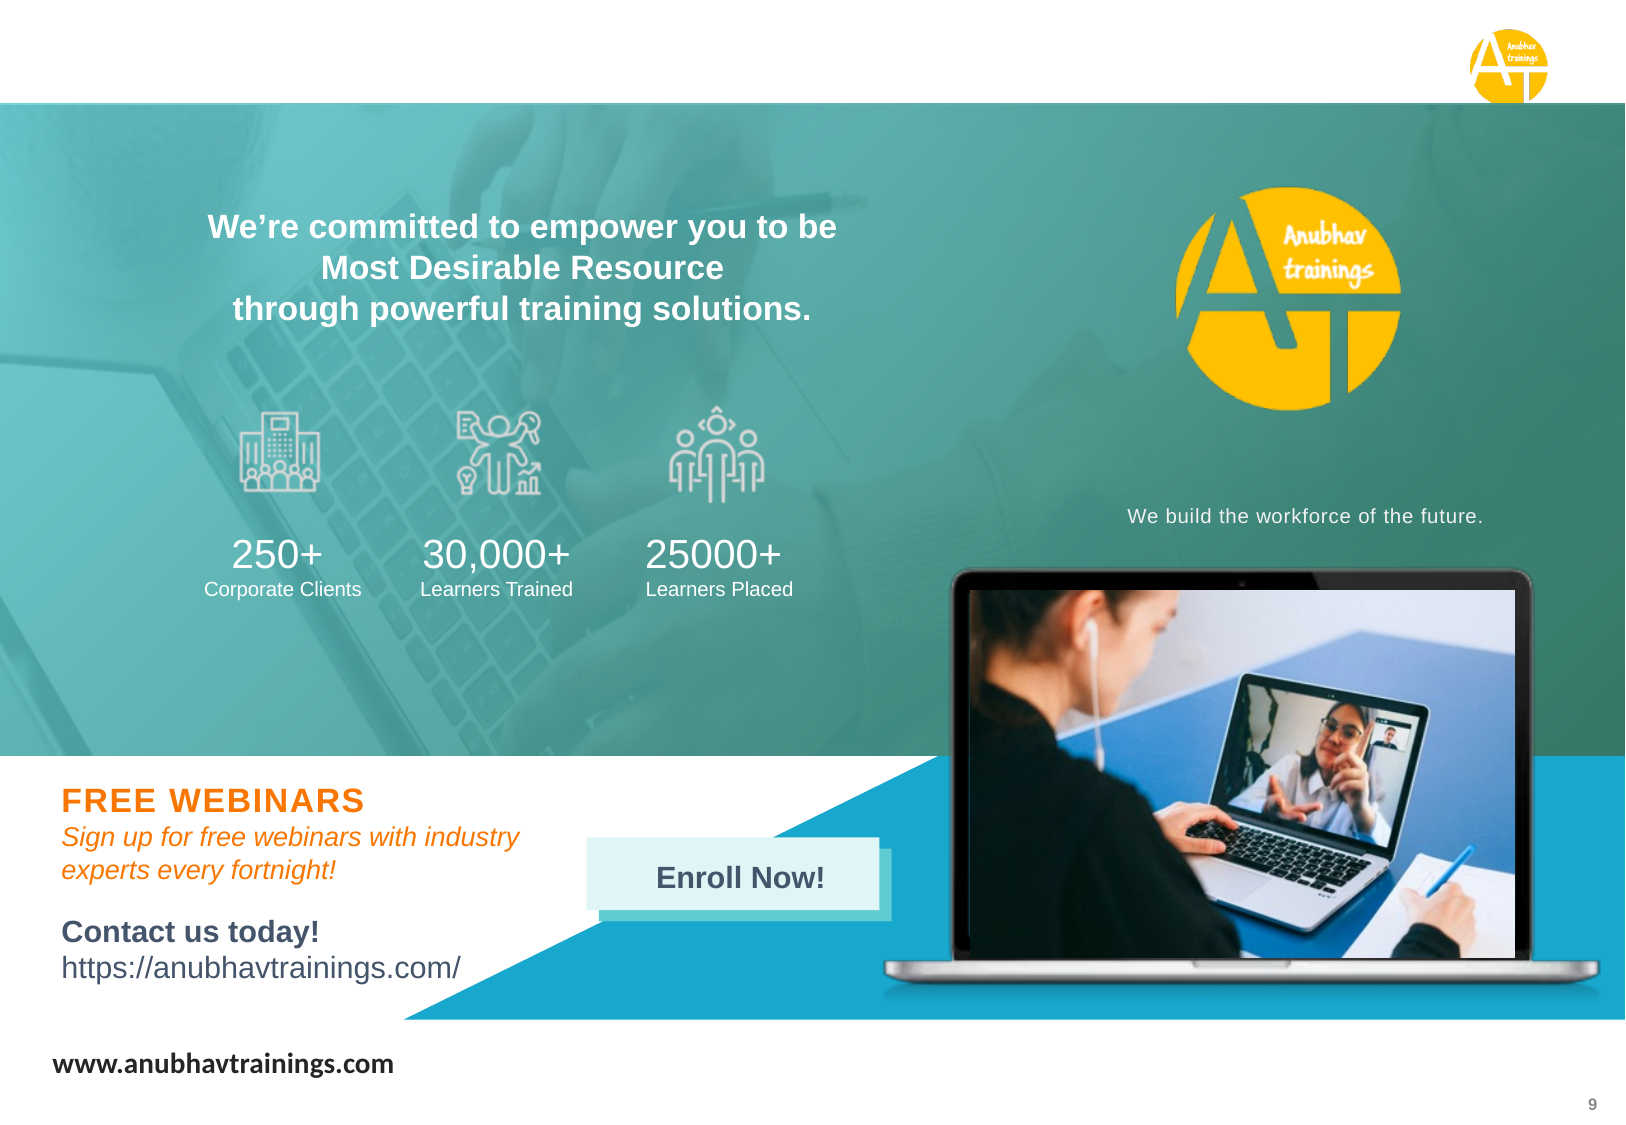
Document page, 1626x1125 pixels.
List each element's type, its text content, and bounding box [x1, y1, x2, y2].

text_box FREE WEBINARS Sign up for free webinars with industry experts every fortnight! [46, 771, 567, 892]
text_box Enroll Now! [641, 850, 841, 902]
picture [1462, 24, 1552, 102]
text_box [597, 912, 863, 924]
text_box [868, 554, 1618, 1006]
text_box [401, 765, 1625, 1022]
text_box Contact us today! https://anubhavtrainings.com/ [46, 904, 532, 993]
picture [0, 105, 1625, 756]
text_box [584, 835, 863, 912]
